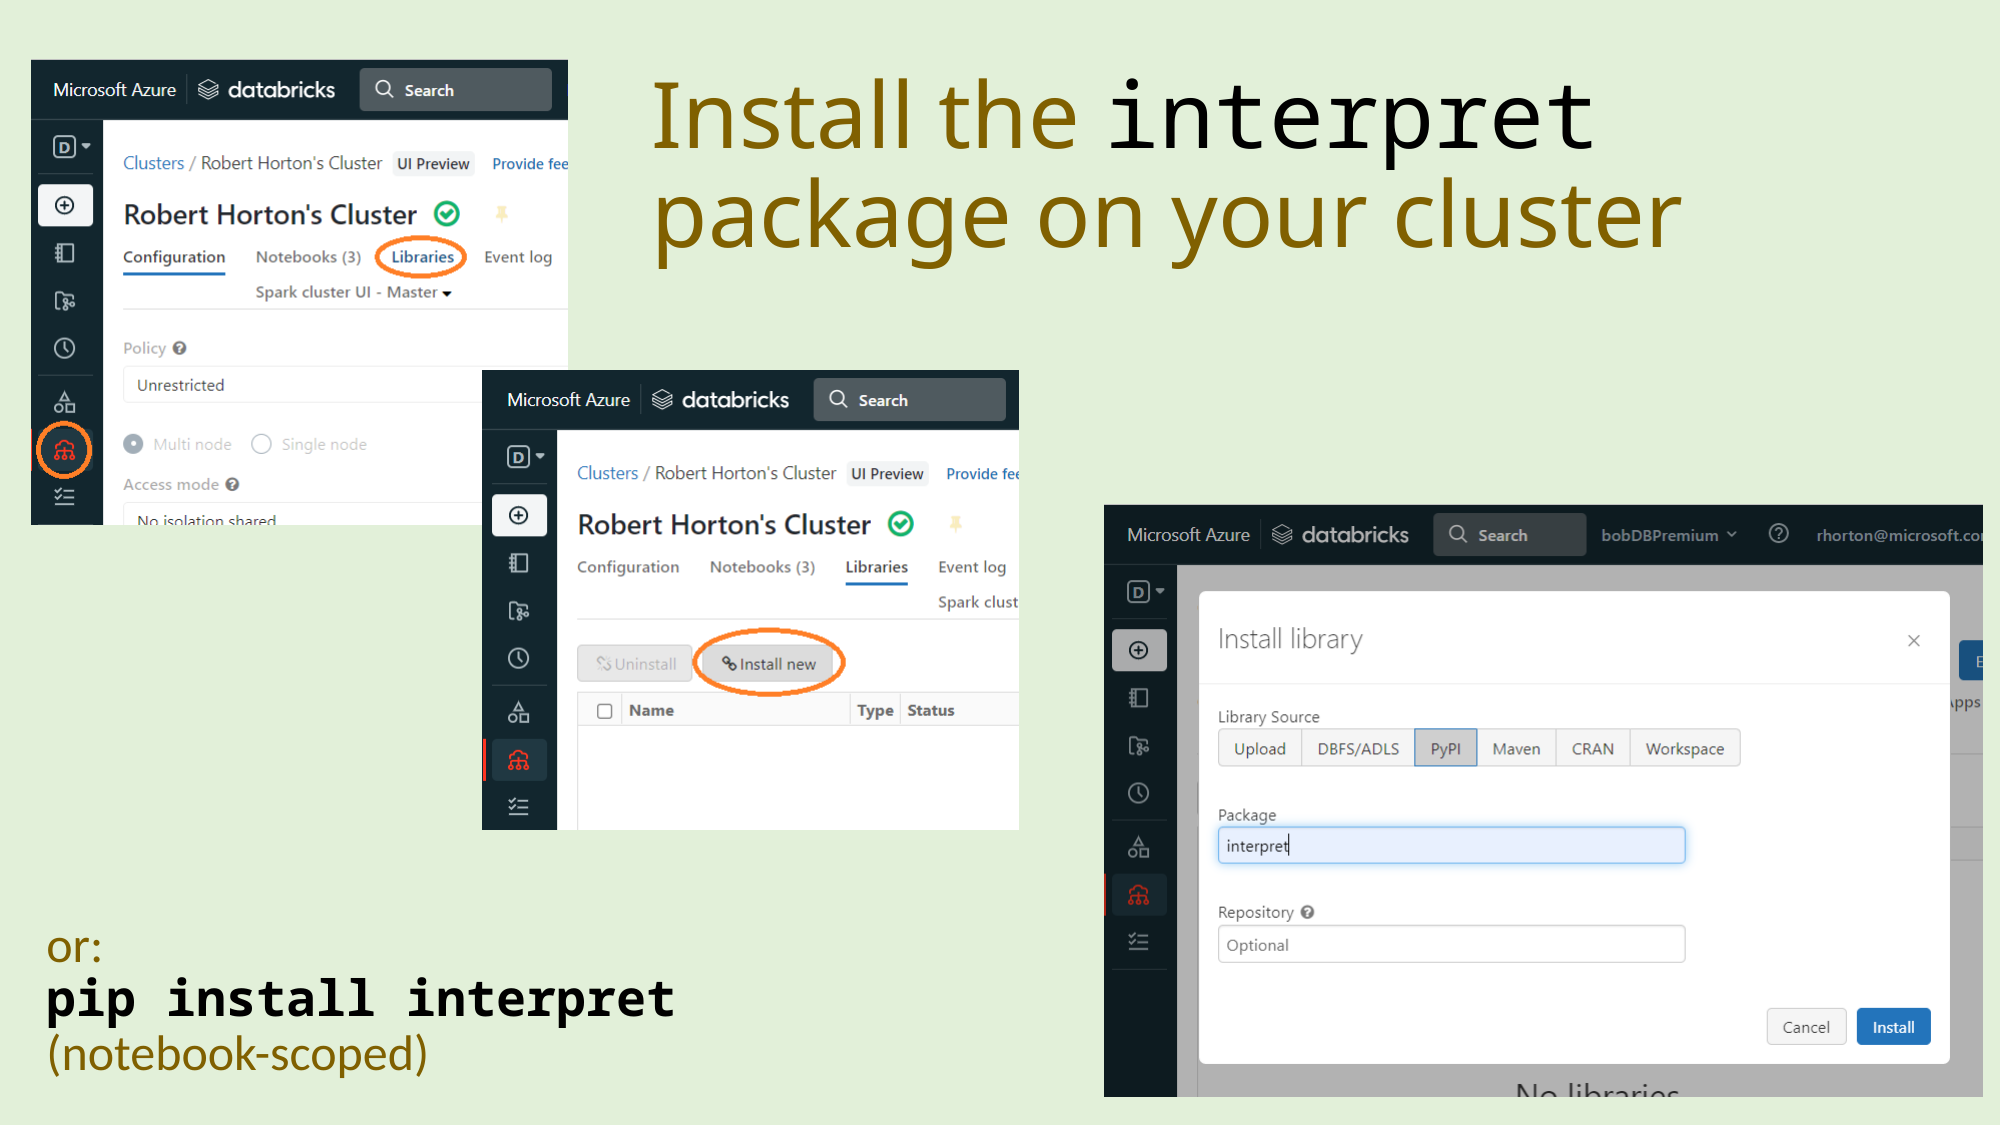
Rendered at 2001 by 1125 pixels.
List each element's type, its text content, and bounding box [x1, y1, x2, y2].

text_box or: pip install interpret (notebook-scoped) [31, 904, 864, 1097]
picture [1104, 504, 1983, 1098]
picture [31, 59, 1019, 830]
title Install the interpret package on your cluster [636, 59, 1863, 278]
